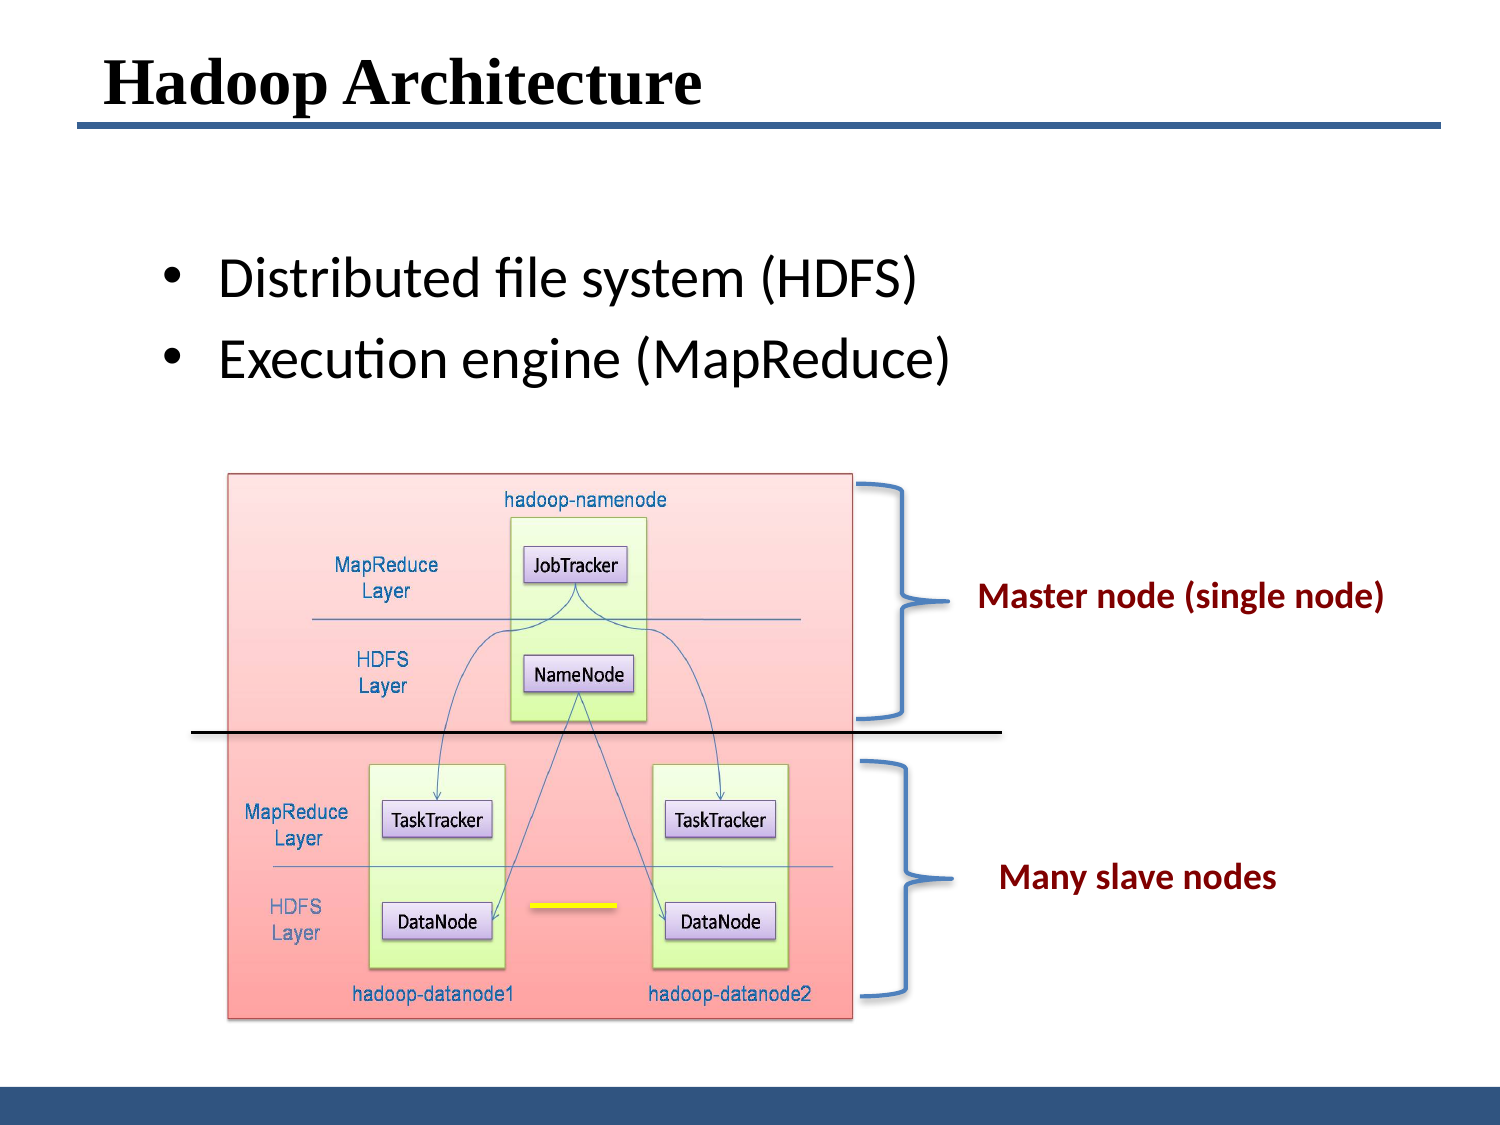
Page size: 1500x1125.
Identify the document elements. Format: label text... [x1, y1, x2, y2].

text_box [88, 190, 1436, 1071]
text_box [860, 481, 951, 722]
text_box Master node (single node) [962, 563, 1401, 623]
text_box [64, 27, 1105, 113]
picture [223, 733, 857, 1038]
text_box Hadoop Architecture [88, 30, 1412, 126]
text_box [860, 758, 954, 999]
picture [223, 469, 857, 732]
text_box Many slave nodes [984, 844, 1293, 905]
text_box Distributed file system (HDFS) Execution engine (MapReduce) [147, 231, 1353, 995]
